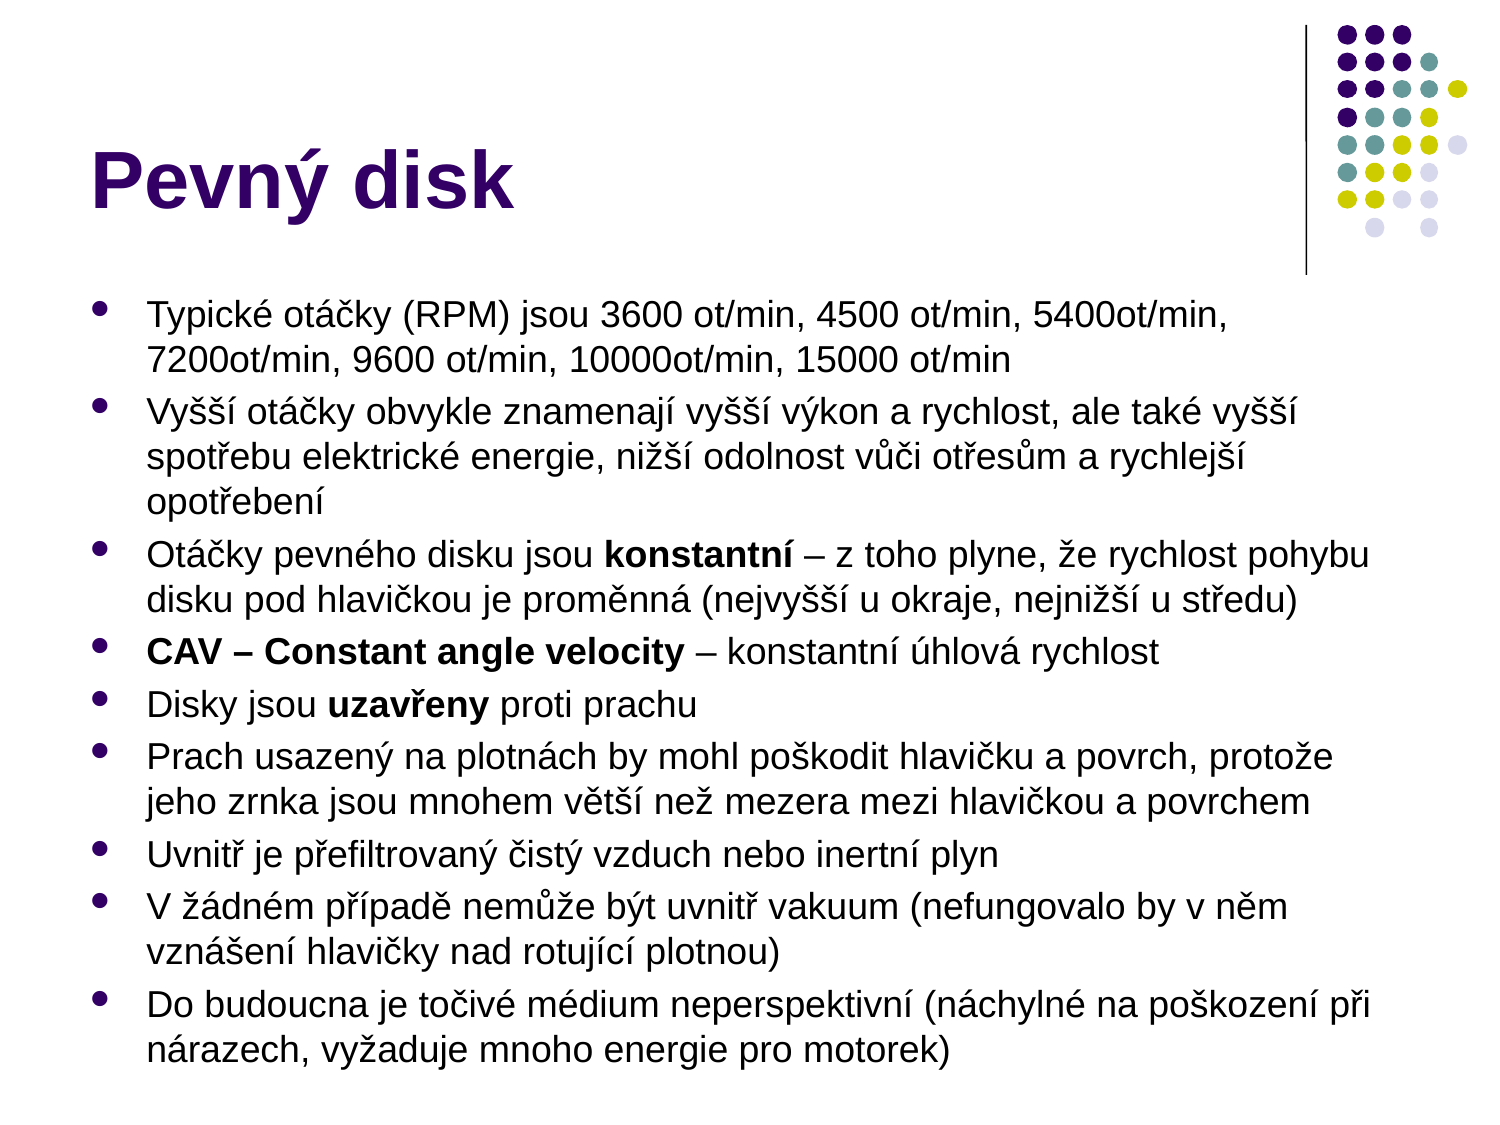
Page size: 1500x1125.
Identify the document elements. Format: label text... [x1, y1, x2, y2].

list Typické otáčky (RPM) jsou 3600 ot/min, 4500 ot/min, 5400ot/min, 7200ot/min, 9600 ot/min, 10000ot/min, 15000 ot/min Vyšší otáčky obvykle znamenají vyšší výkon a rychlost, ale také vyšší spotřebu elektrické energie, nižší odolnost vůči otřesům a rychlejší opotřebení Otáčky pevného disku jsou konstantní – z toho plyne, že rychlost pohybu disku pod hlavičkou je proměnná (nejvyšší u okraje, nejnižší u středu) CAV – Constant angle velocity – konstantní úhlová rychlost Disky jsou uzavřeny proti prachu Prach usazený na plotnách by mohl poškodit hlavičku a povrch, protože jeho zrnka jsou mnohem větší než mezera mezi hlavičkou a povrchem Uvnitř je přefiltrovaný čistý vzduch nebo inertní plyn V žádném případě nemůže být uvnitř vakuum (nefungovalo by v něm vznášení hlavičky nad rotující plotnou) Do budoucna je točivé médium neperspektivní (náchylné na poškození při nárazech, vyžaduje mnoho energie pro motorek) [75, 282, 1425, 1006]
title Pevný disk [75, 20, 1313, 233]
